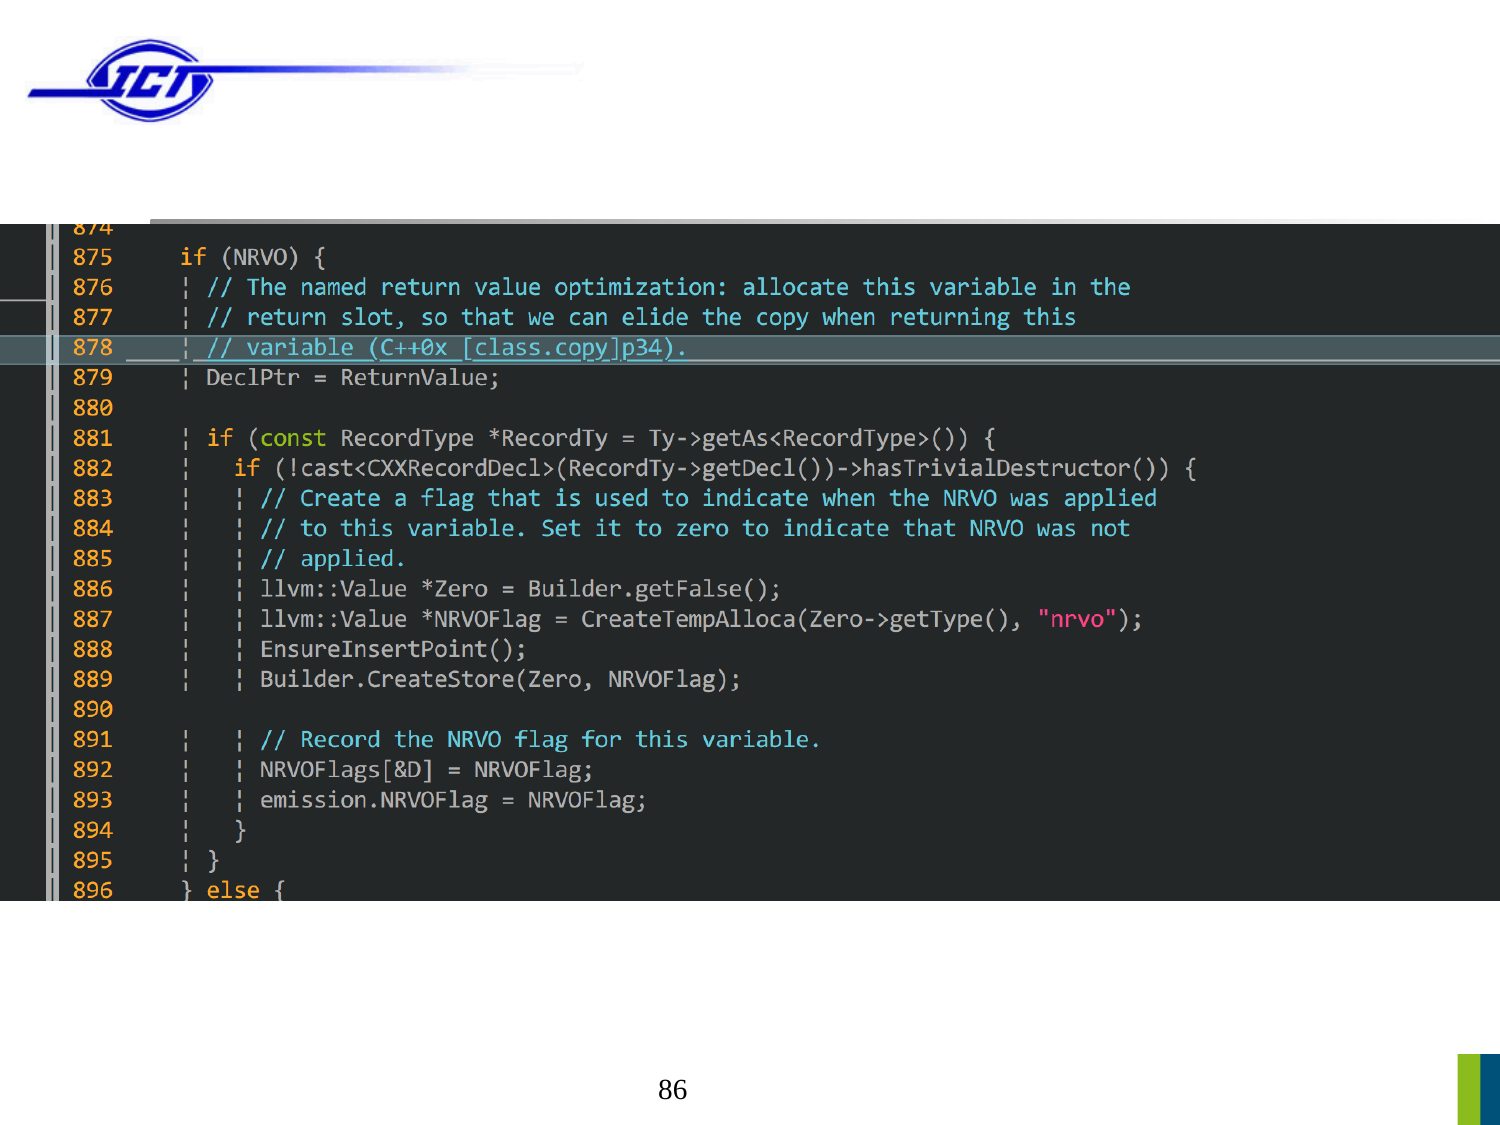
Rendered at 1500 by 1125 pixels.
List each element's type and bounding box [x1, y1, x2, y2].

picture [0, 224, 1500, 901]
picture [24, 36, 600, 125]
